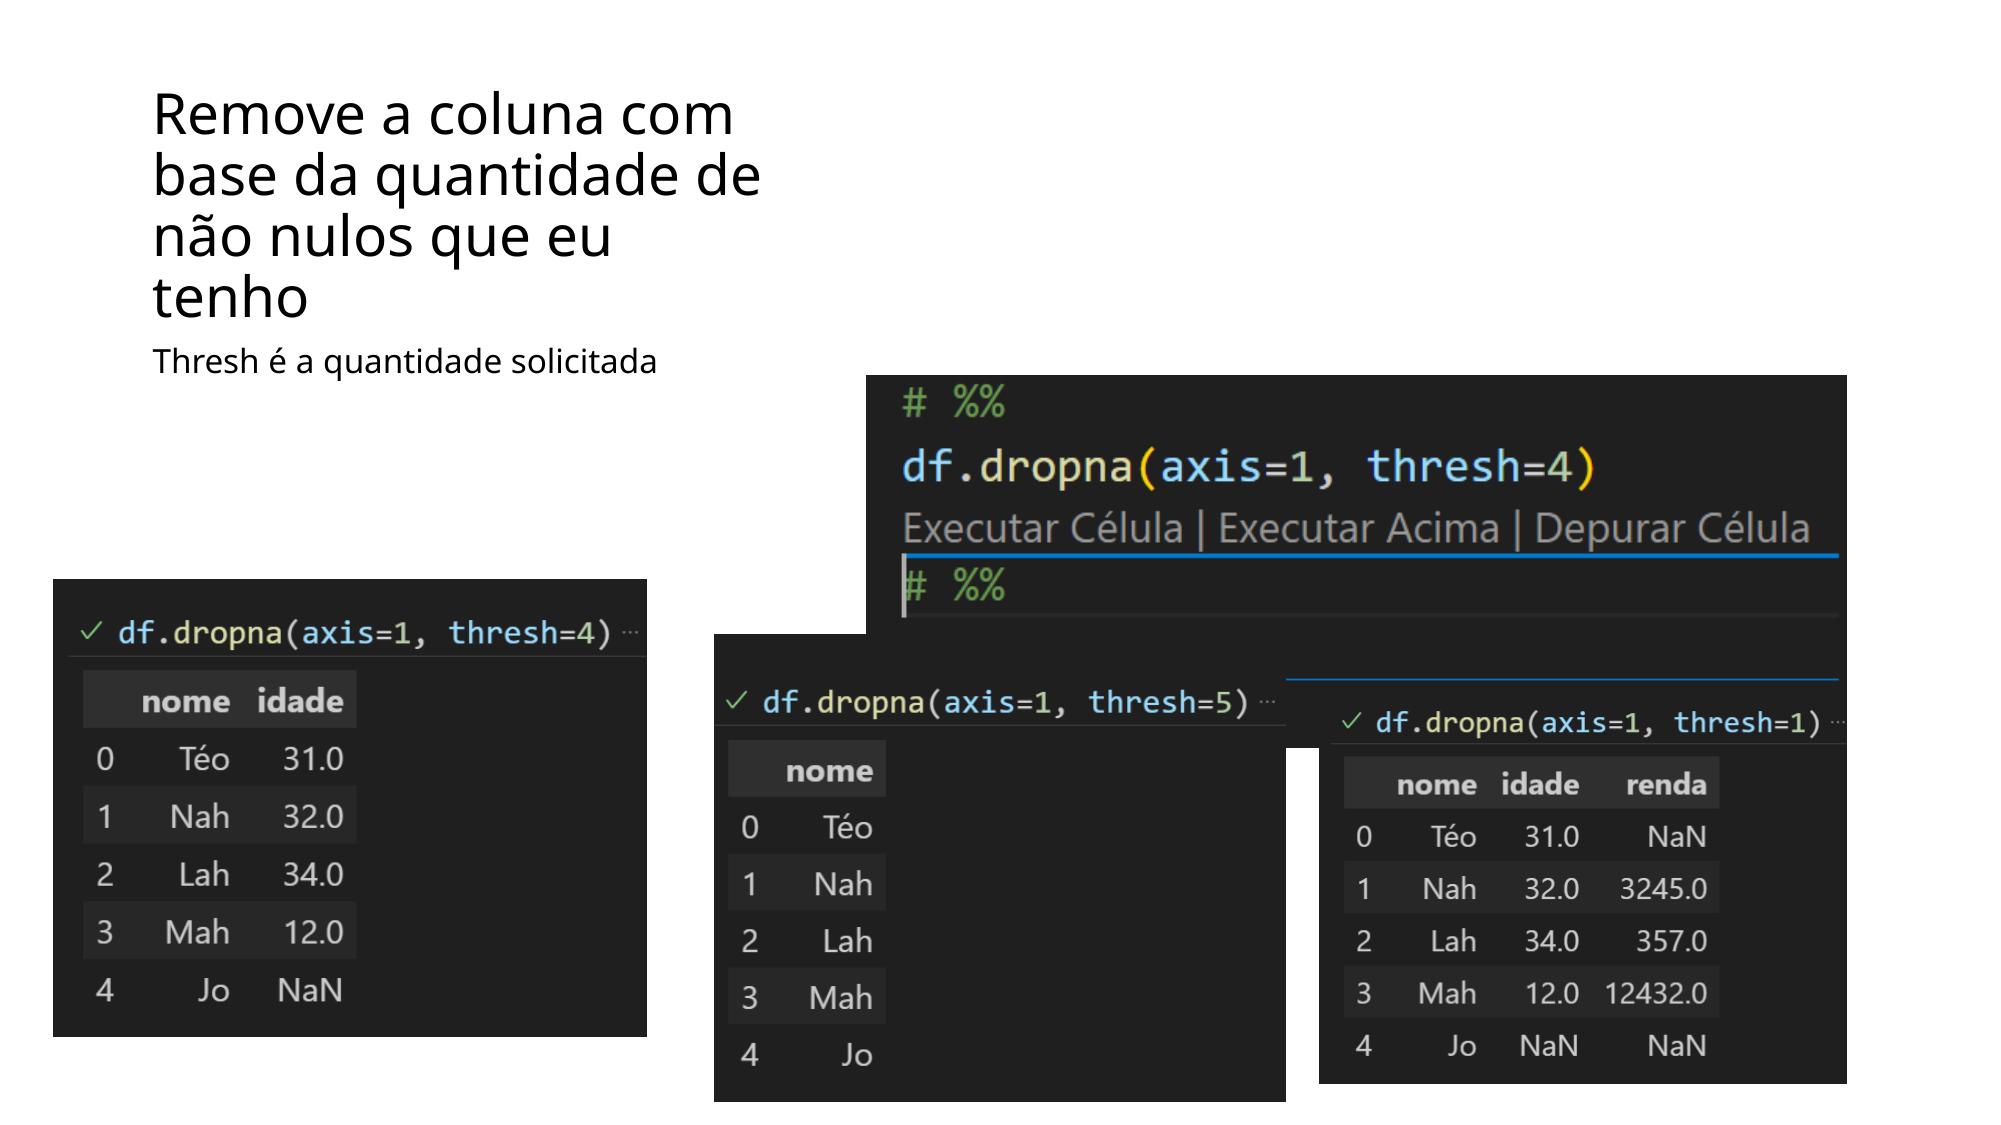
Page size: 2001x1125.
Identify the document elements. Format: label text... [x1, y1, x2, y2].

picture [53, 578, 648, 1037]
picture [714, 633, 1286, 1103]
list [865, 375, 1847, 749]
picture [1319, 682, 1847, 1084]
list Thresh é a quantidade solicitada [137, 337, 783, 963]
title Remove a coluna com base da quantidade de não nulos que eu tenho [137, 75, 783, 337]
